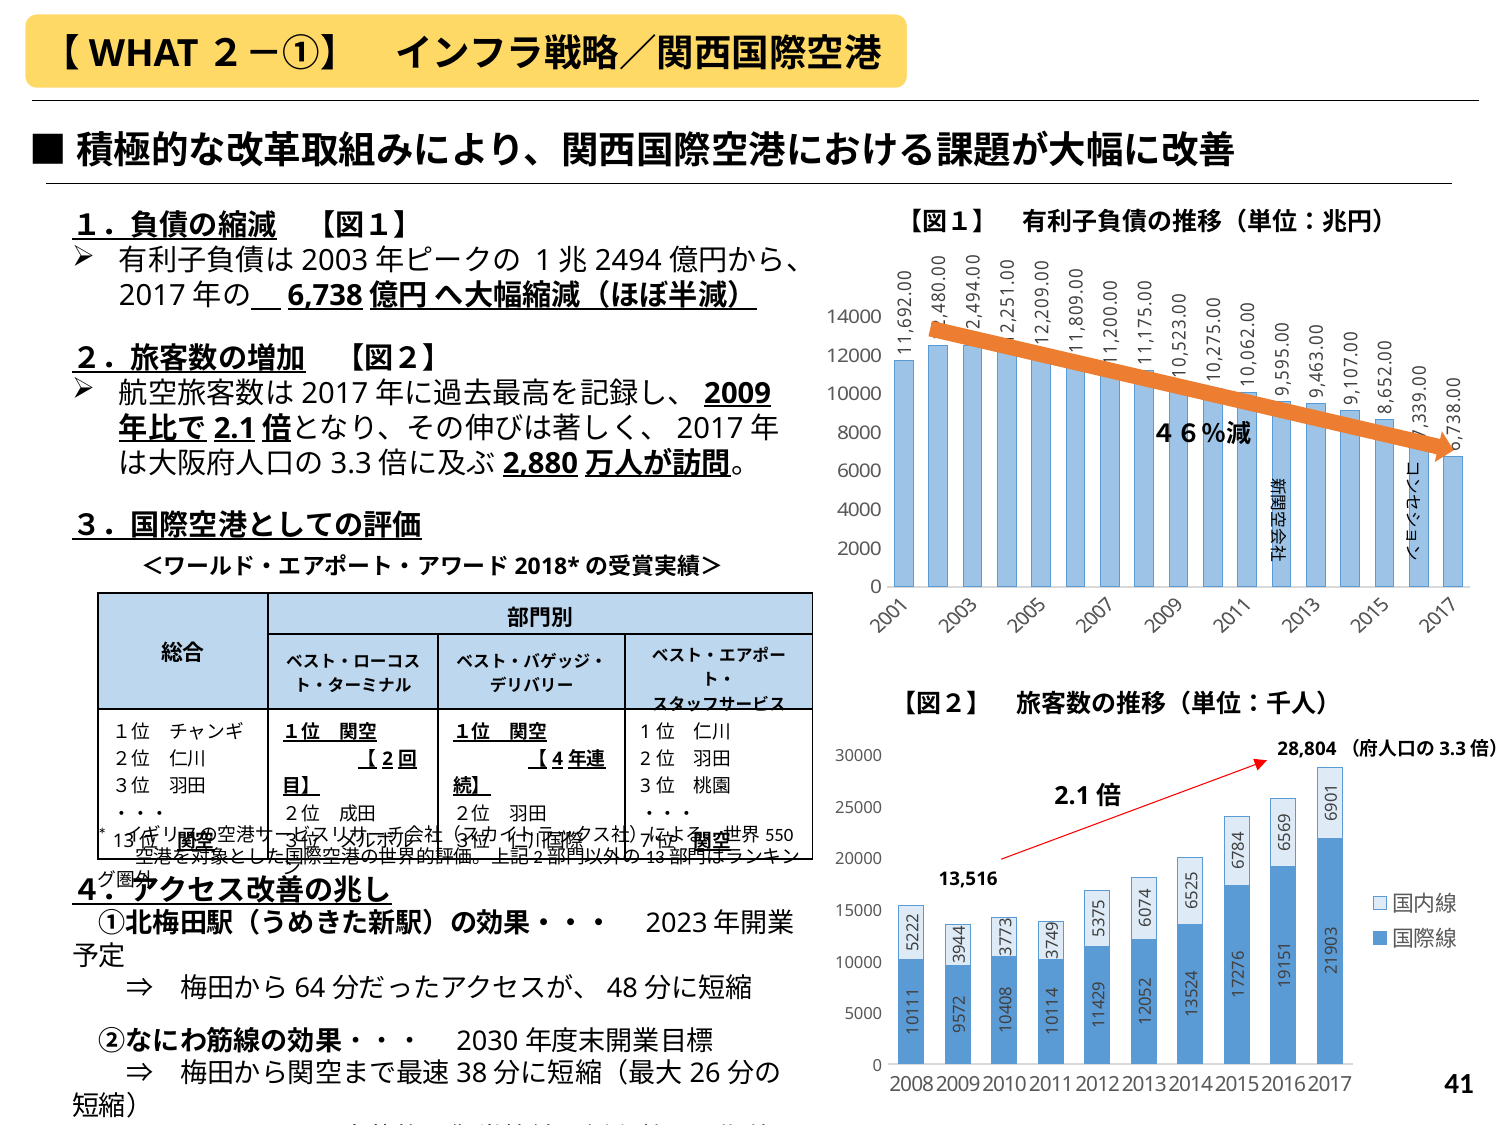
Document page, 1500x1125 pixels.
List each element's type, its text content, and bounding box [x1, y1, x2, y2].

table_cell １位 チャンギ ２位 仁川 ３位 羽田 ・・・ 13位 関空 [99, 710, 267, 815]
text_box 【図１】 有利子負債の推移（単位：兆円） [882, 198, 1413, 244]
text_box 【図２】 旅客数の推移（単位：千人） [876, 679, 1357, 725]
table_header 総合 [99, 594, 267, 708]
table_cell １位 関空 【4年連続】 ２位 羽田 ３位 仁川国際 [439, 710, 624, 815]
slide_number 41 [1151, 1051, 1489, 1112]
chart [812, 258, 1484, 645]
text_box * イギリスの空港サービスリサーチ会社（スカイトラックス社）による、世界550 空港を対象とした国際空港の世界的評価。上記2部門以外の13部門はランキング圏外 [82, 815, 822, 898]
text_box １．負債の縮減 【図１】 有利子負債は2003年ピークの 1兆2494億円から、2017年の 6,738億円 へ大幅縮減（ほぼ半減） ２．旅客数の増加 【図２】 航空旅客数は2017年に過去最高を記録し、2009年比で2.1倍となり、その伸びは著しく、2017年は大阪府人口の3.3倍に及ぶ2,880万人が訪問。 ３．国際空港としての評価 ＜ワールド・エアポート・アワード2018*の受賞実績＞ ４．アクセス改善の兆し ①北梅田駅（うめきた新駅）の効果・・・ 2023年開業予定 ⇒ 梅田から64分だったアクセスが、48分に短縮 ②なにわ筋線の効果・・・ 2030年度末開業目標 ⇒ 梅田から関空まで最速38分に短縮（最大26分の短縮） ⇒ そのほか、過密状態の御堂筋線の緩和効果も期待 [57, 199, 813, 1125]
text_box 28,804（府人口の3.3倍） [1262, 729, 1500, 767]
table_cell ベスト・バゲッジ・ デリバリー [439, 635, 624, 708]
text_box ■積極的な改革取組みにより、関西国際空港における課題が大幅に改善 [14, 118, 1252, 179]
chart [822, 735, 1478, 1106]
table_cell 1位 仁川 2位 羽田 3位 桃園 ・・・ 7位 関空 [626, 710, 812, 815]
table_header 部門別 [269, 594, 812, 633]
table_cell １位 関空 【2回目】 ２位 成田 ３位 メルボルン [269, 710, 437, 815]
table_cell ベスト・エアポート・ スタッフサービス [626, 635, 812, 708]
table_cell ベスト・ローコスト・ターミナル [269, 635, 437, 708]
text_box 【WHAT２－①】 インフラ戦略／関西国際空港 [22, 11, 910, 91]
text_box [1001, 760, 1267, 860]
